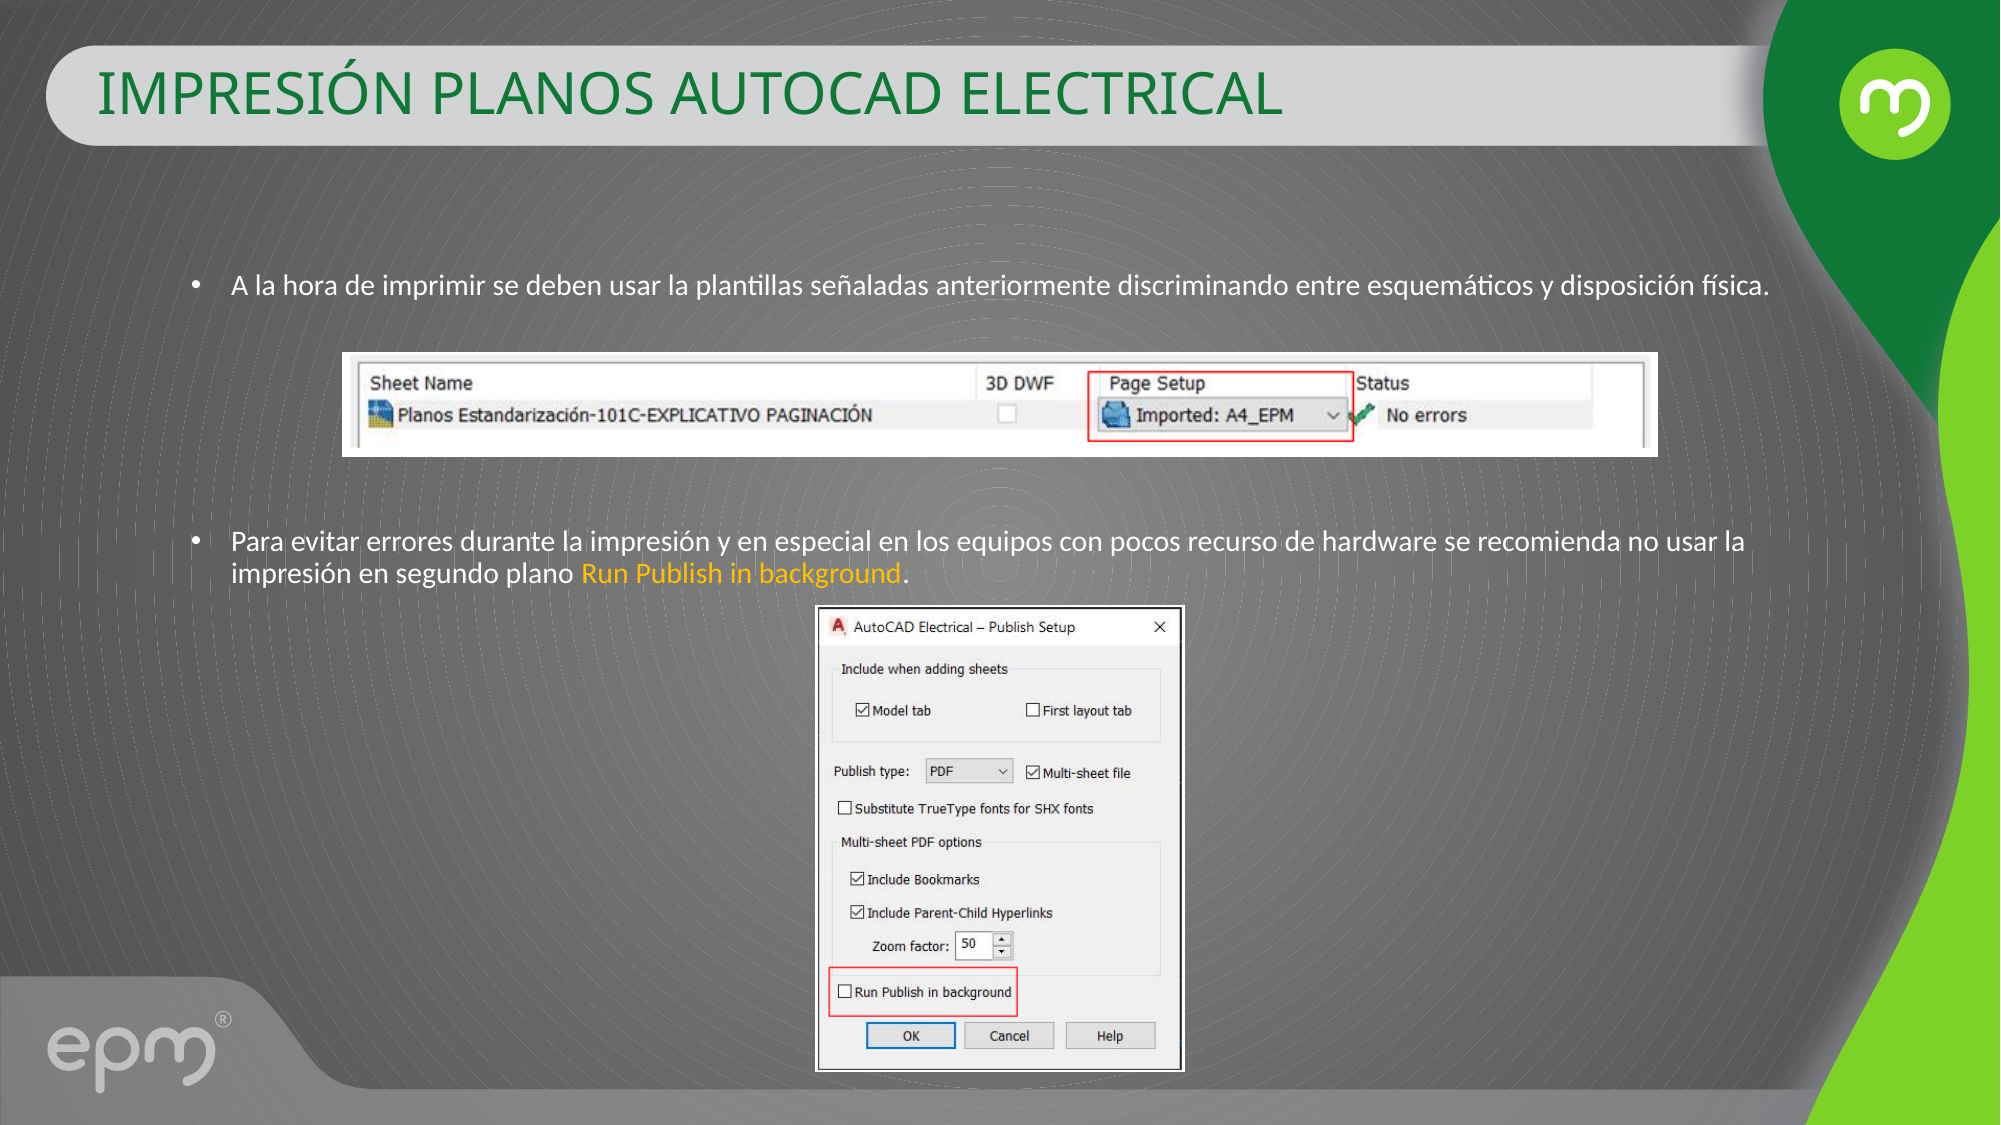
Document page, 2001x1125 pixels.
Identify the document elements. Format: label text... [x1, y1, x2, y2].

picture [0, 0, 2000, 1125]
list A la hora de imprimir se deben usar la plantillas señaladas anteriormente discriminando entre esquemáticos y disposición física. Para evitar errores durante la impresión y en especial en los equipos con pocos recurso de hardware se recomienda no usar la impresión en segundo plano Run Publish in background. [175, 262, 1813, 634]
title IMPRESIÓN PLANOS AUTOCAD ELECTRICAL [82, 54, 1665, 138]
